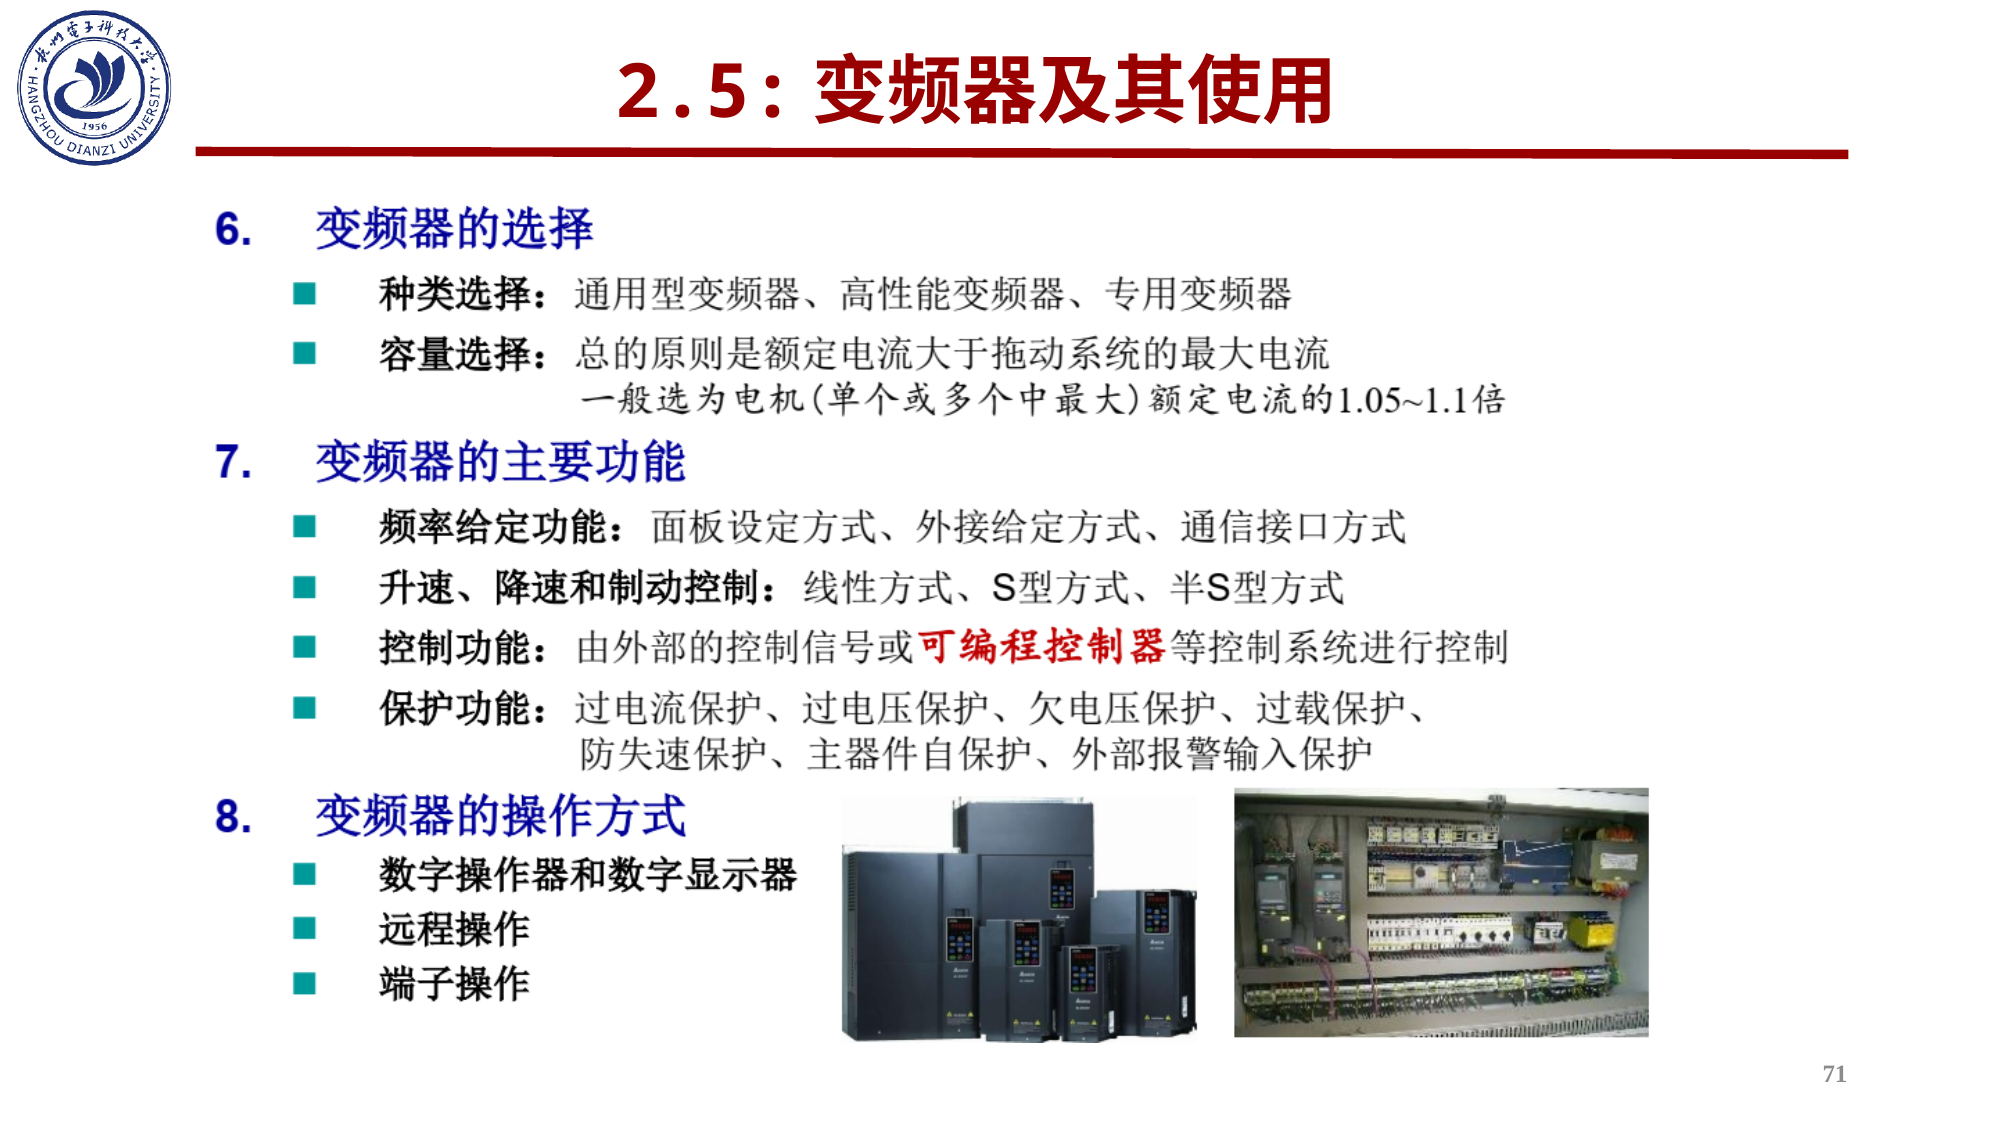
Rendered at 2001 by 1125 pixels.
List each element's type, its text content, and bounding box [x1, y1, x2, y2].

text_box 2.5:变频器及其使用 [600, 34, 1353, 140]
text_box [195, 151, 1849, 155]
picture [174, 191, 1674, 1043]
picture [14, 2, 175, 174]
slide_number 71 [1412, 1042, 1863, 1103]
